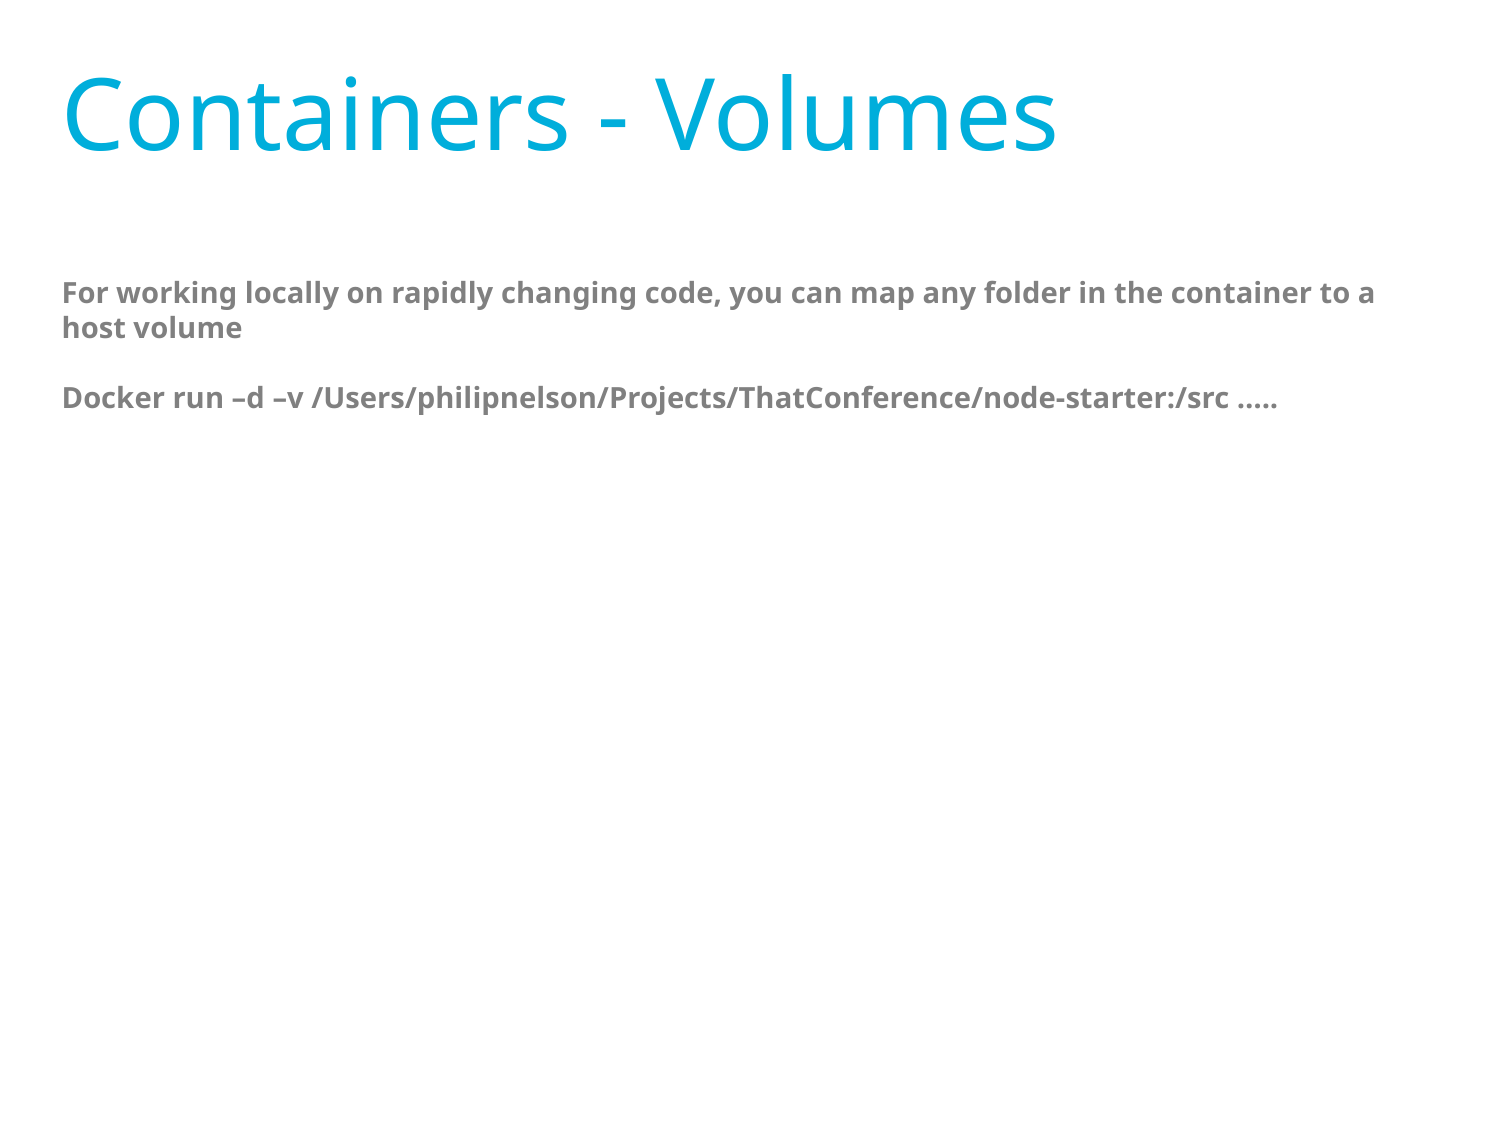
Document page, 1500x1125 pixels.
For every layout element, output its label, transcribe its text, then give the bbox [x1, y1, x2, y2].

text_box Containers - Volumes [46, 42, 1187, 178]
text_box For working locally on rapidly changing code, you can map any folder in the container to a host volume Docker run –d –v /Users/philipnelson/Projects/ThatConference/node-starter:/src ….. [46, 267, 1459, 422]
